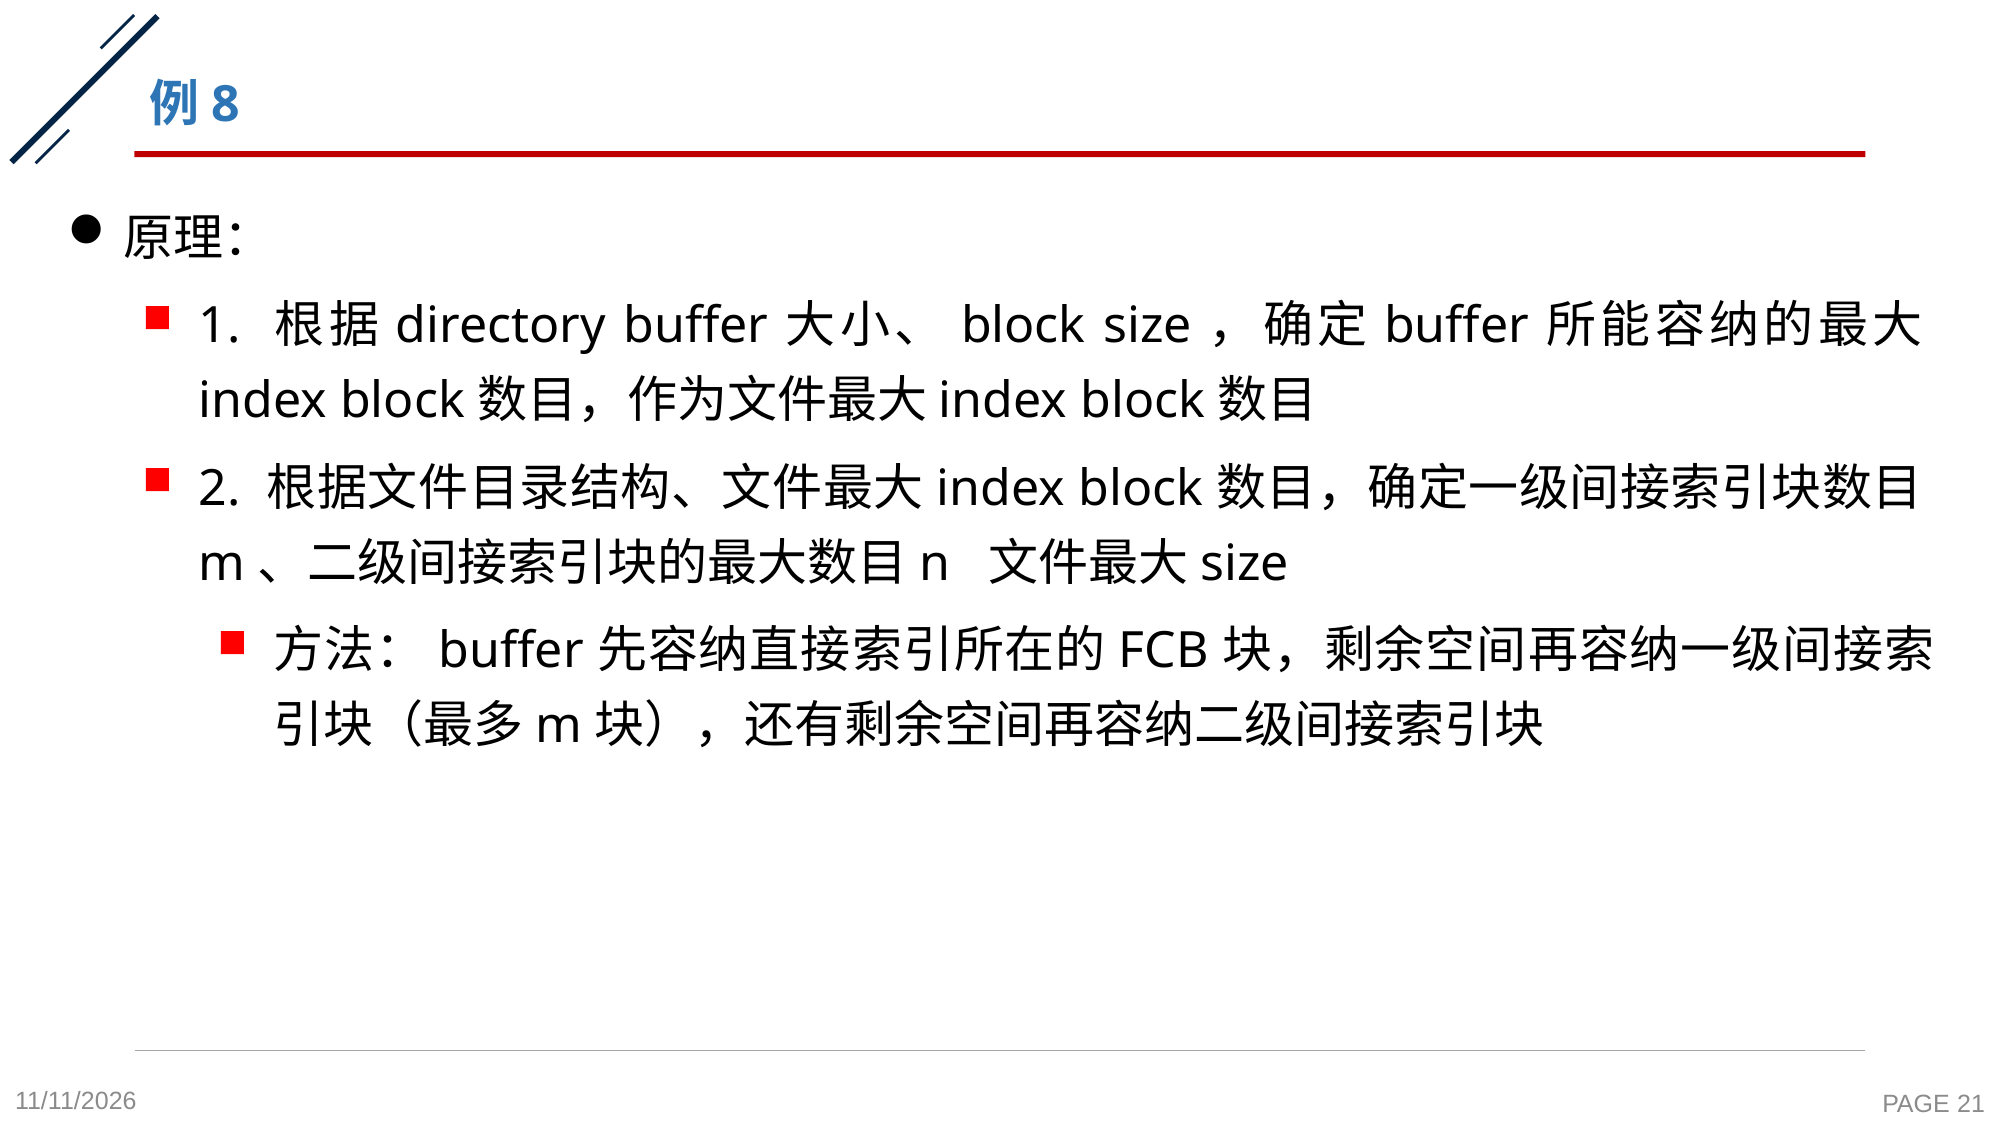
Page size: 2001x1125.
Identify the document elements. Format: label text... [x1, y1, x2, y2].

title 例8 [134, 59, 1866, 150]
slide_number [0, 1073, 178, 1125]
slide_number PAGE 21 [1783, 1077, 2000, 1125]
